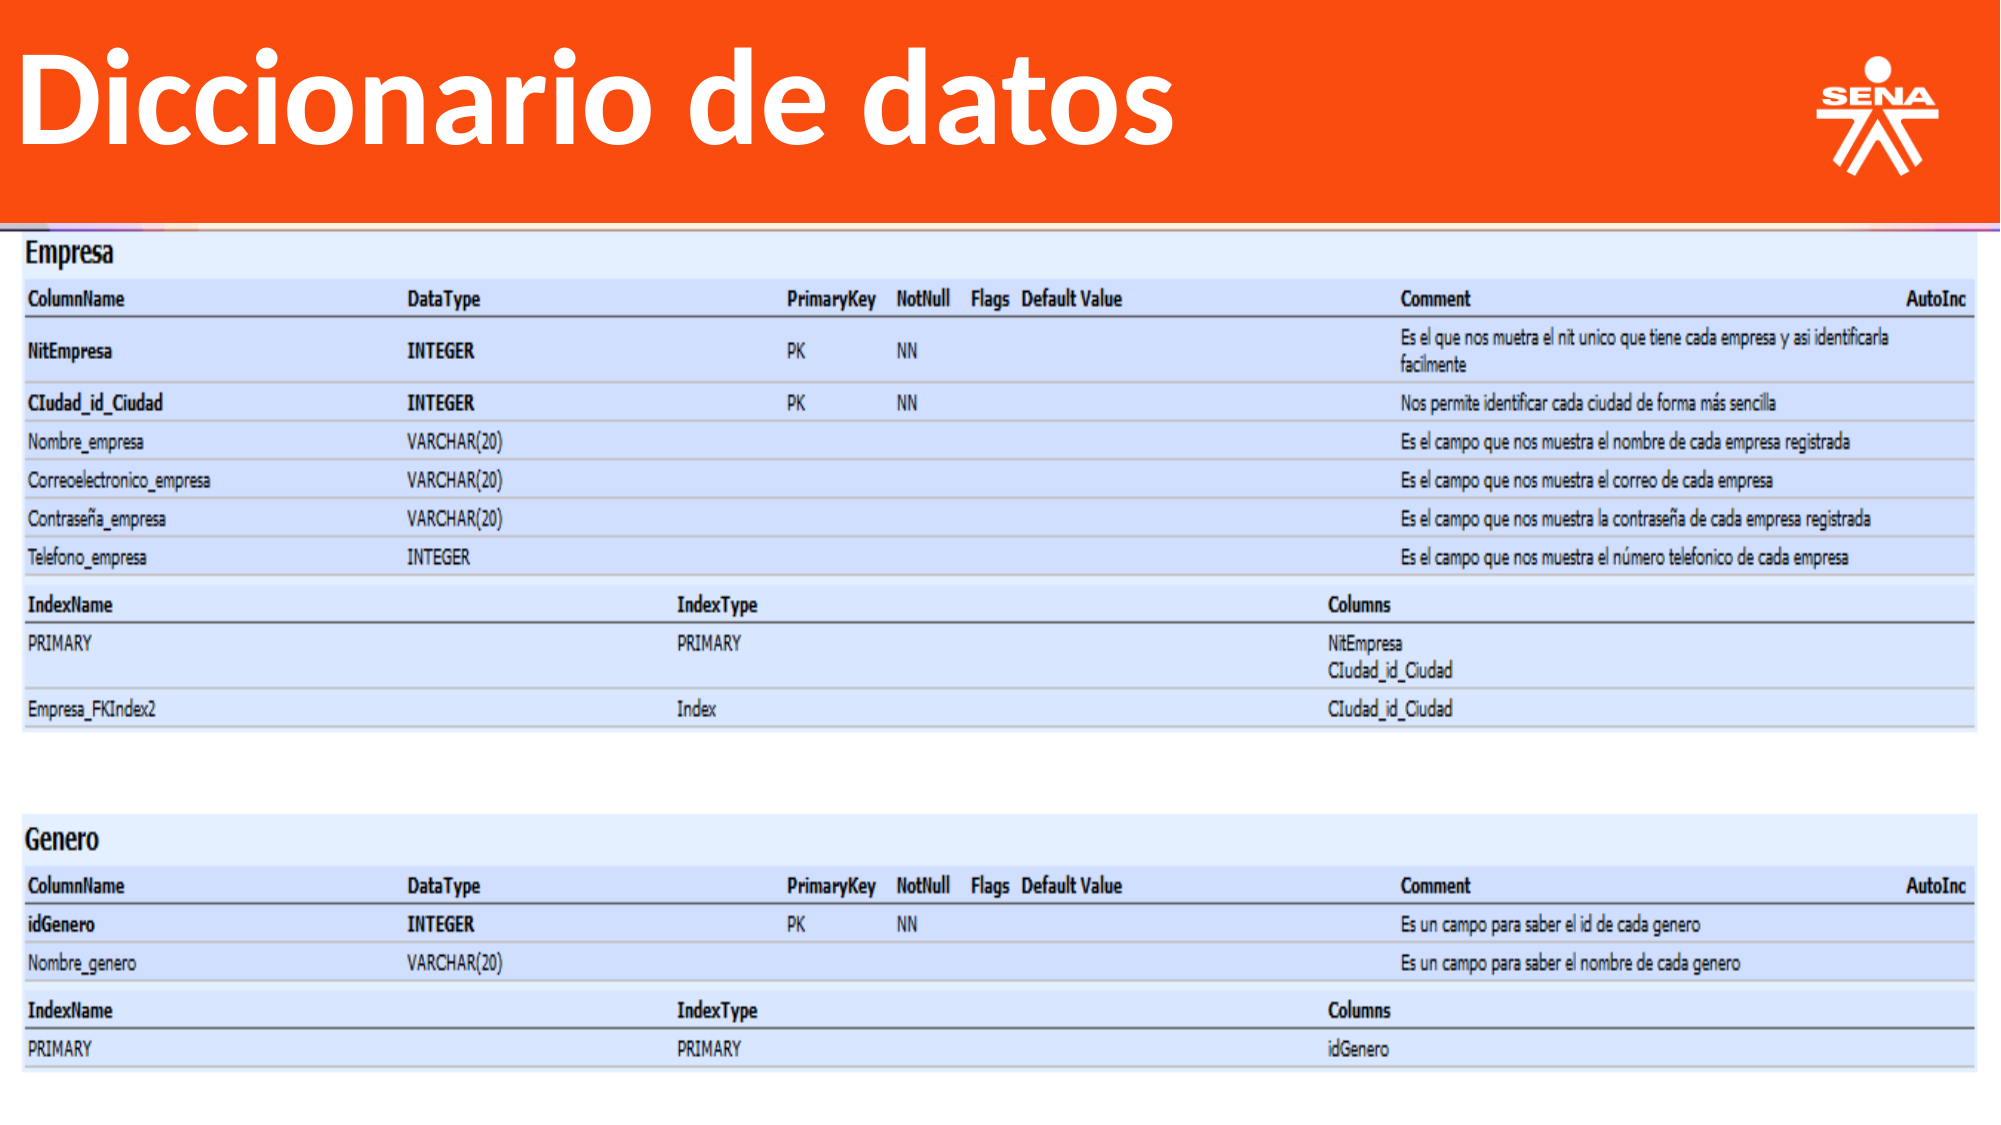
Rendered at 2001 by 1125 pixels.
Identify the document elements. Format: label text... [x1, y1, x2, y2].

text_box Diccionario de datos [0, 0, 1200, 180]
picture [0, 0, 2000, 1125]
